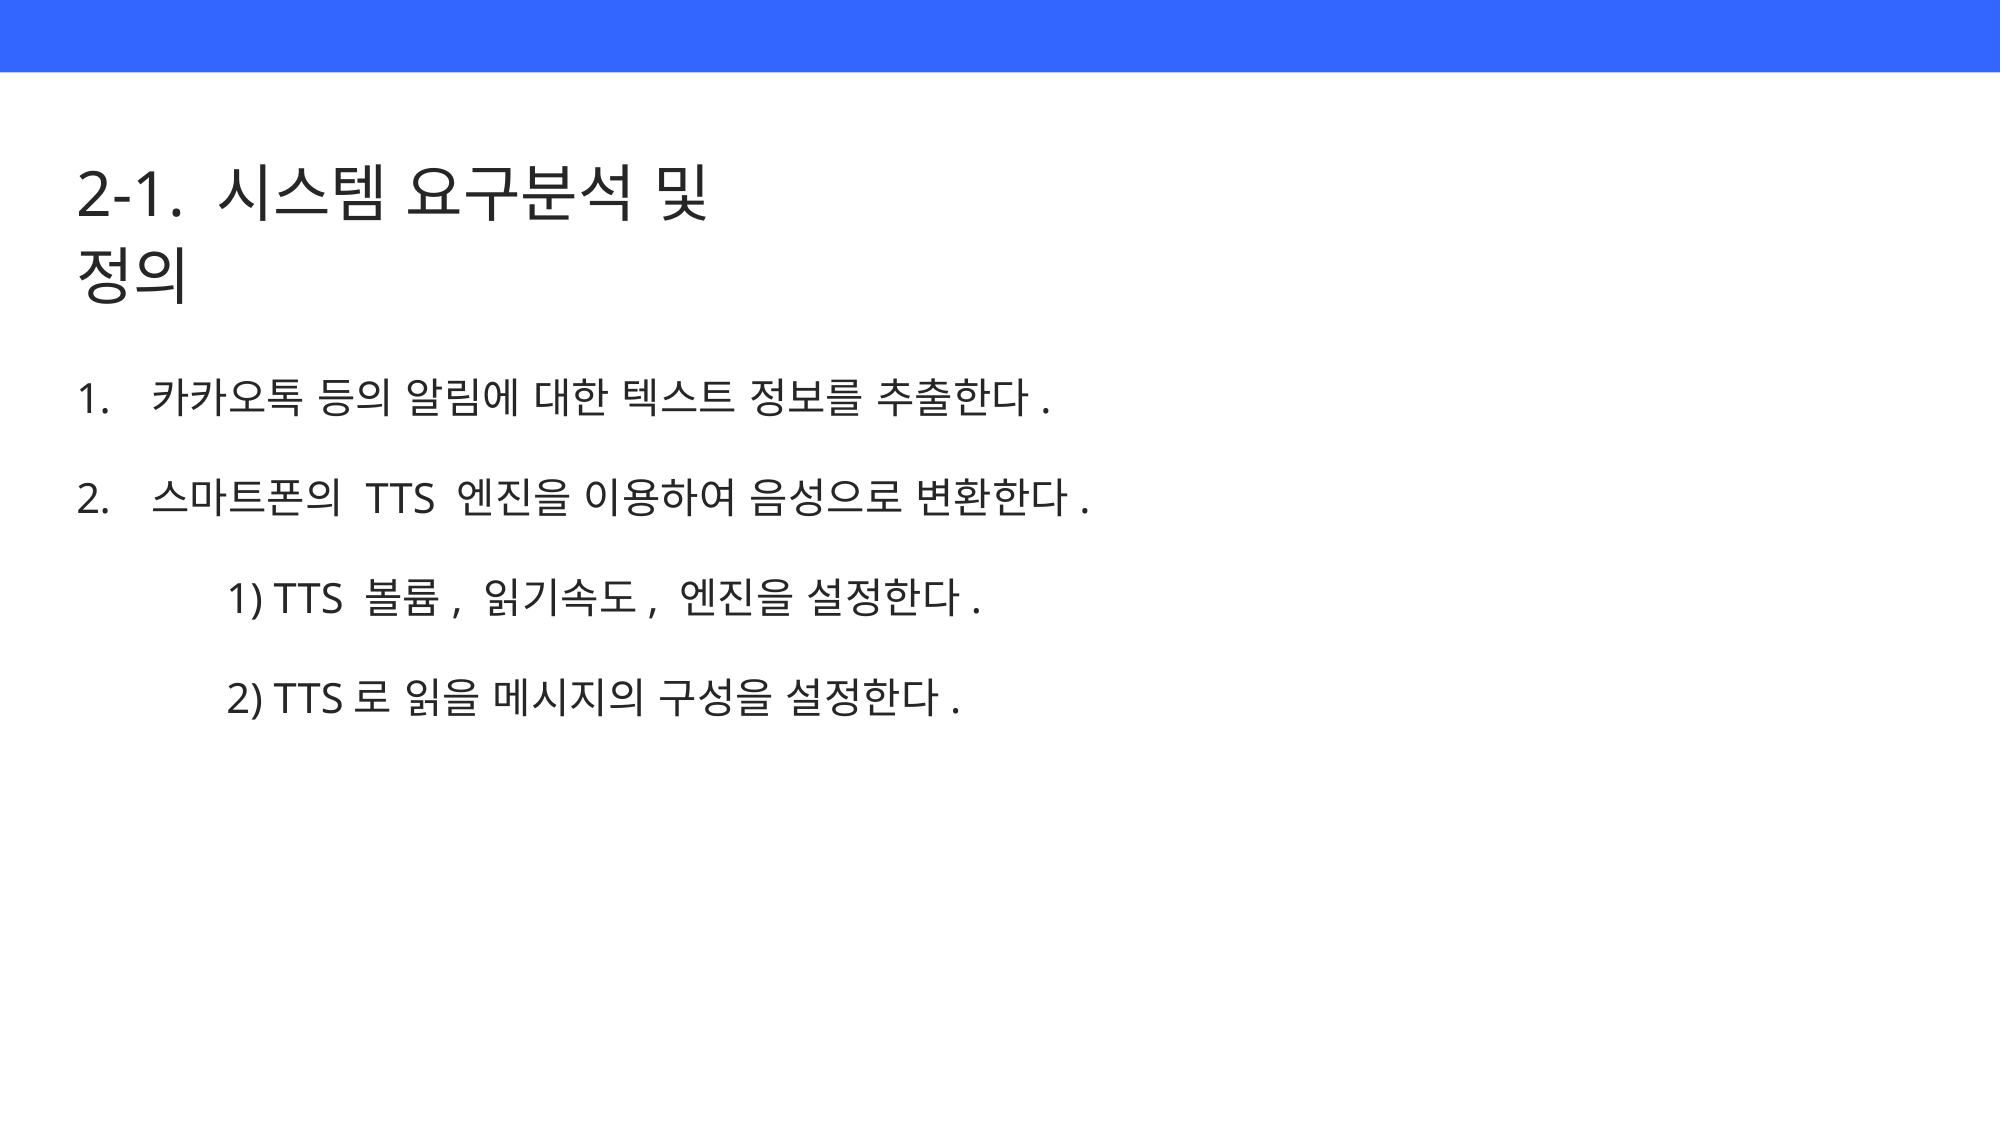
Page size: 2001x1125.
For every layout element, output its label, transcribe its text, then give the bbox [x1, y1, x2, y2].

text_box 2-1. 시스템 요구분석 및 정의 [61, 139, 846, 235]
text_box 카카오톡 등의 알림에 대한 텍스트 정보를 추출한다. 스마트폰의 TTS 엔진을 이용하여 음성으로 변환한다. 1) TTS 볼륨, 읽기속도, 엔진을 설정한다. 2) TTS로 읽을 메시지의 구성을 설정한다. [61, 314, 1910, 1084]
